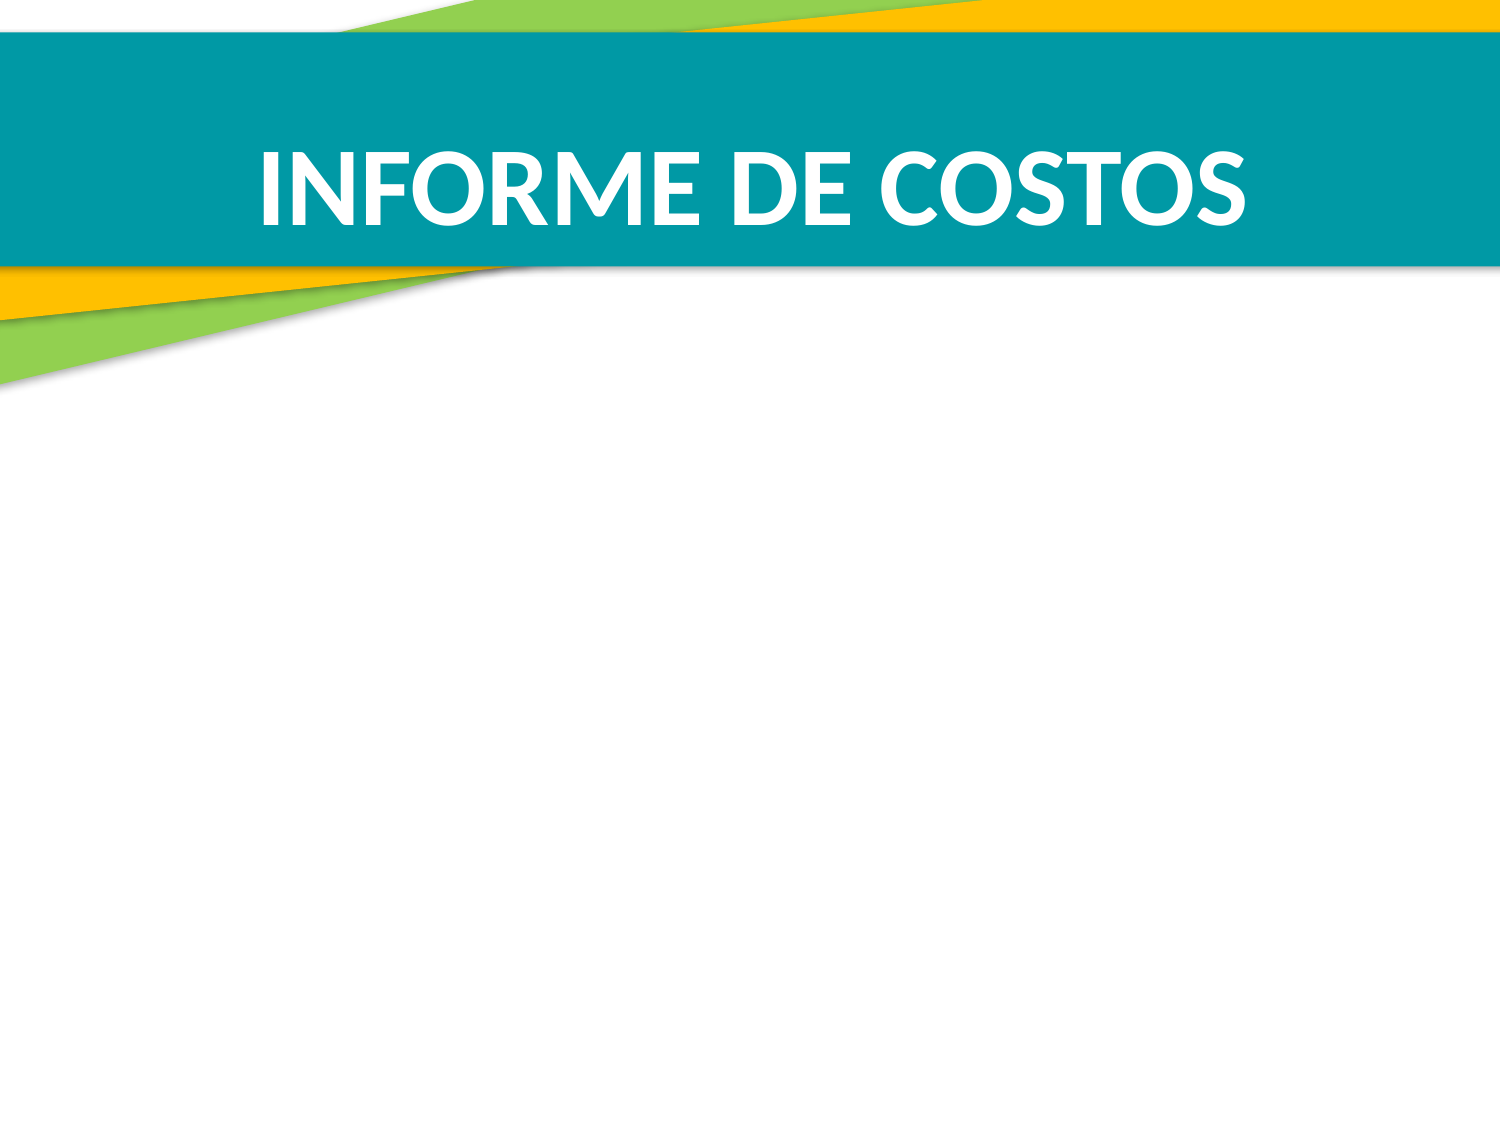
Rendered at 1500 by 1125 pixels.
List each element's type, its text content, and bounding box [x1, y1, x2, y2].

text_box INFORME DE COSTOS [75, 104, 1482, 257]
